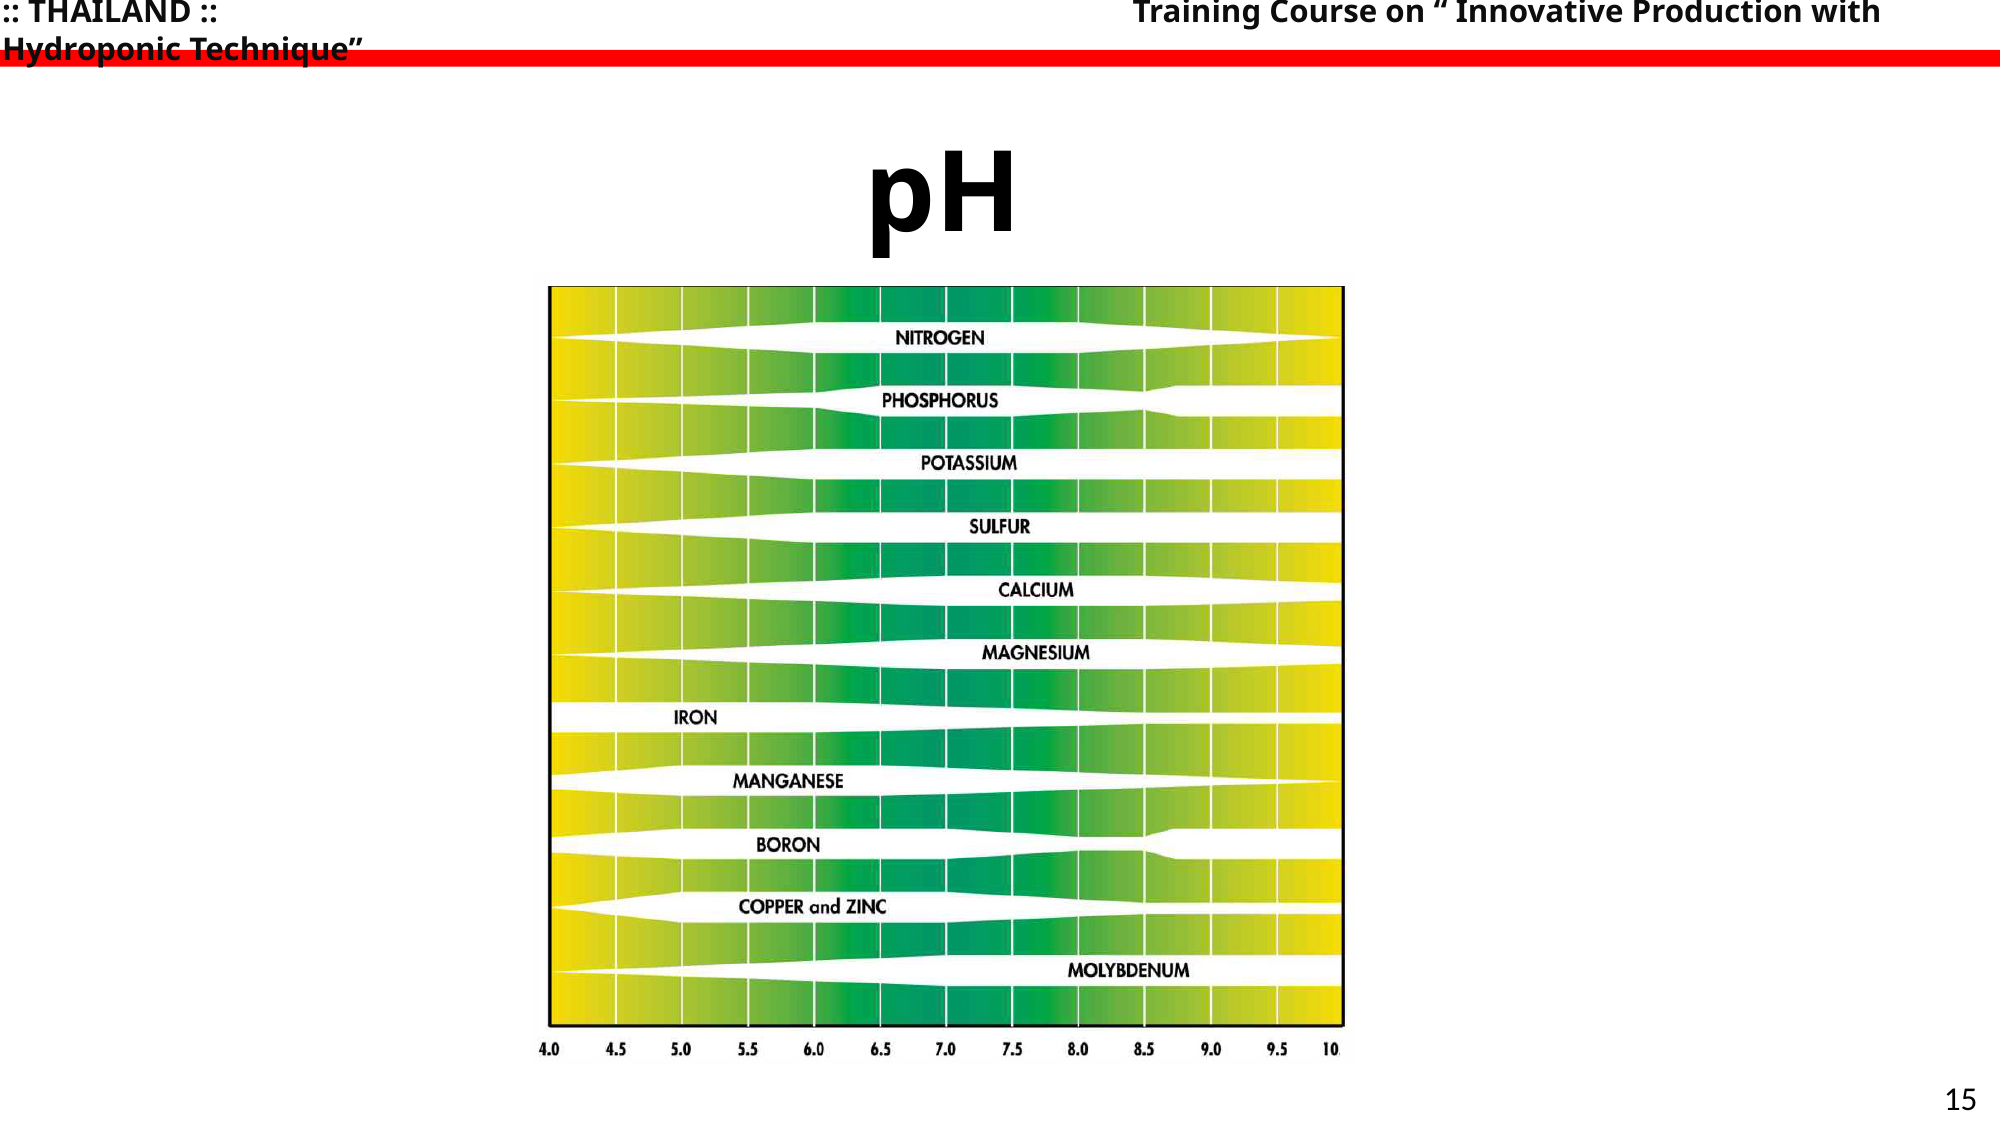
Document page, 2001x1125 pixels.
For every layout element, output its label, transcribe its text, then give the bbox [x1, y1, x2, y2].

text_box 15 [1929, 1069, 1993, 1125]
picture [532, 272, 1354, 1065]
title pH [305, 102, 1581, 399]
text_box :: THAILAND :: Training Course on “ Innovative Production with Hydroponic Technique” [0, 0, 2000, 67]
